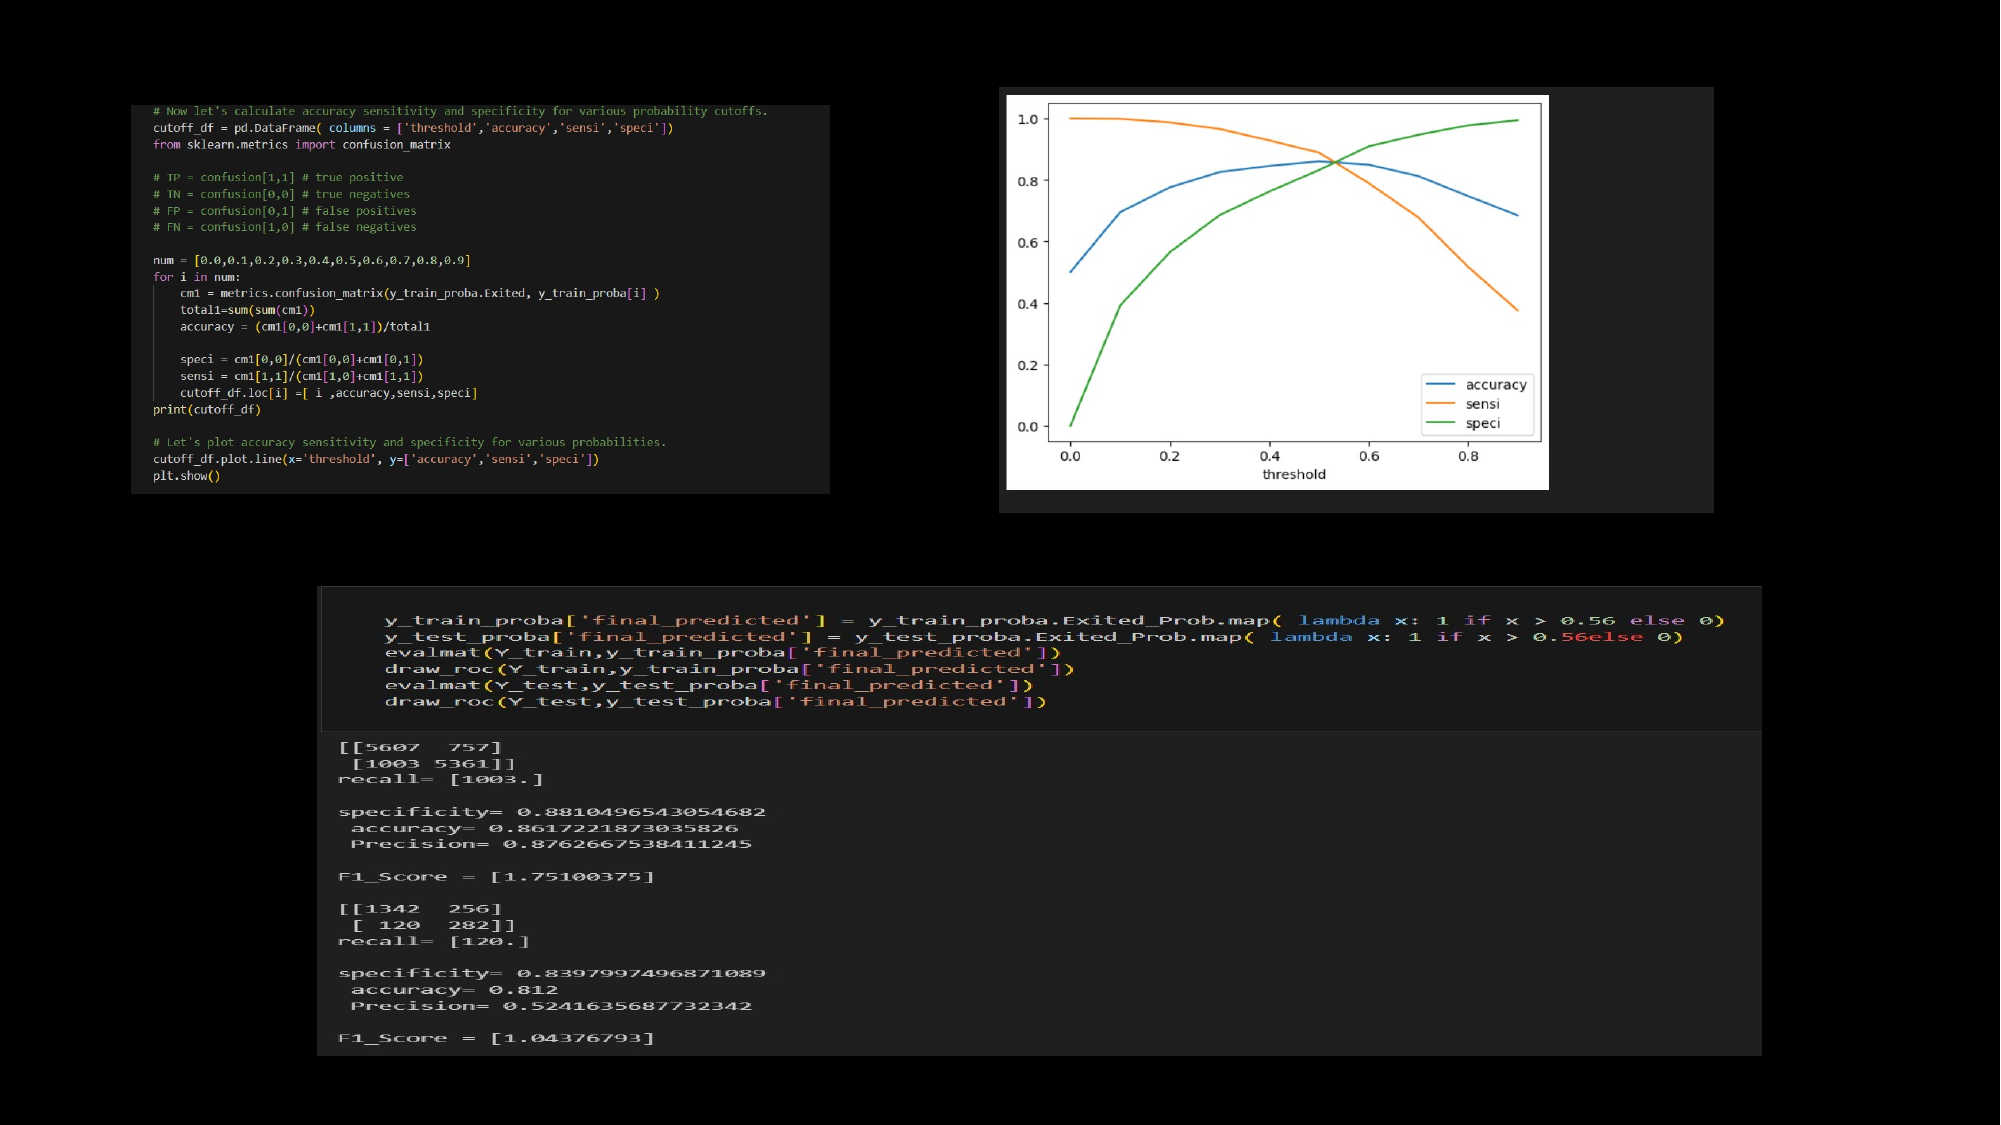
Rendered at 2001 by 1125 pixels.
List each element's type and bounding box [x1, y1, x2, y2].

picture [999, 87, 1714, 513]
picture [317, 586, 1762, 1056]
list [131, 105, 830, 494]
